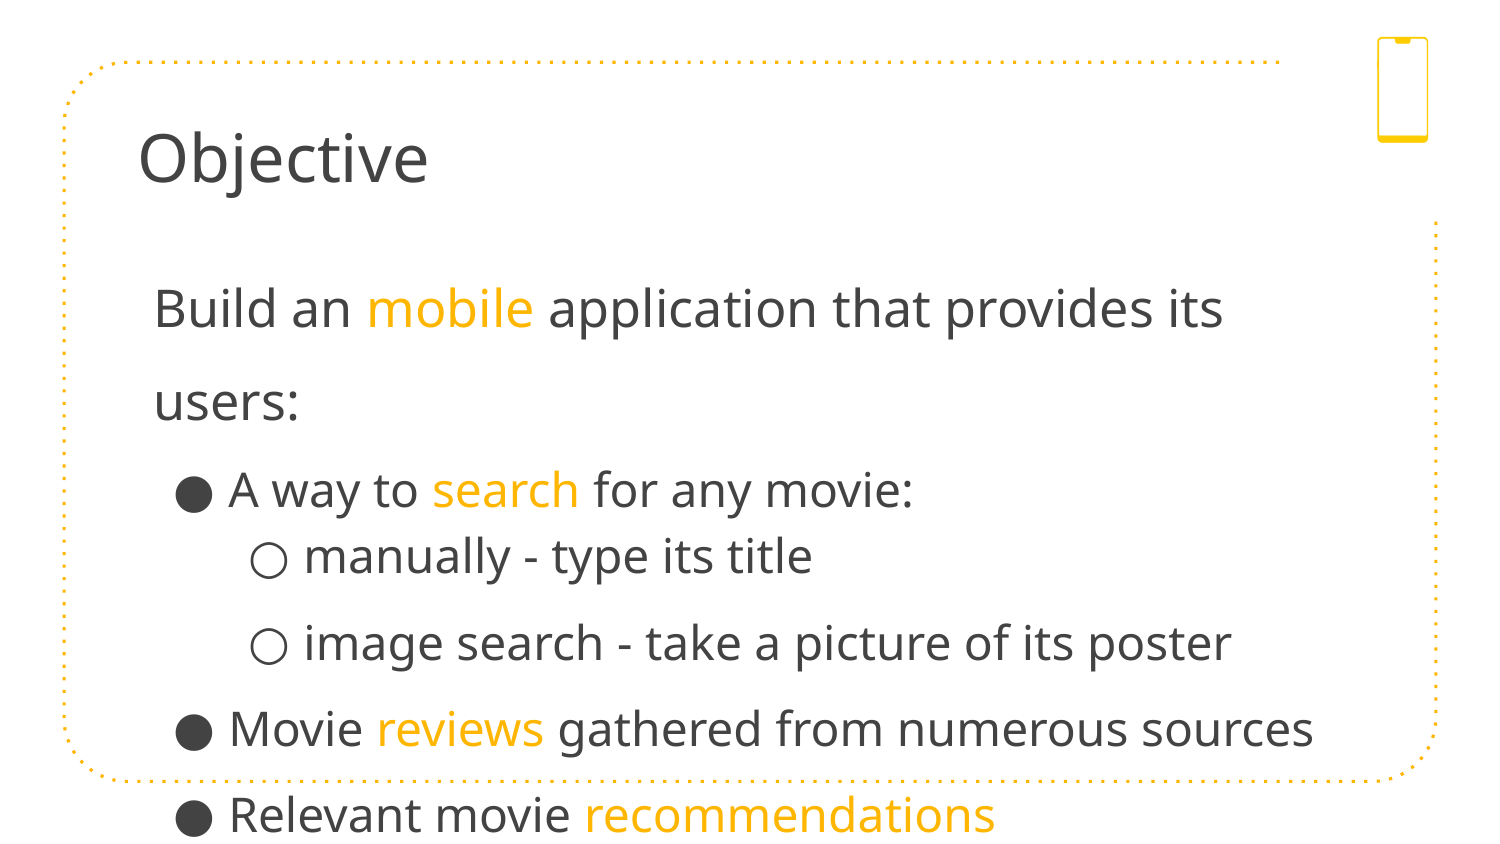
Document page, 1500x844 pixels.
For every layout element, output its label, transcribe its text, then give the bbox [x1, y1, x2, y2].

picture [1353, 31, 1452, 144]
text_box Build an mobile application that provides its users: A way to search for any movie: manually - type its title image search - take a picture of its poster Movie reviews gathered from numerous sources Relevant movie recommendations [138, 228, 1395, 744]
title Objective [122, 100, 1249, 207]
